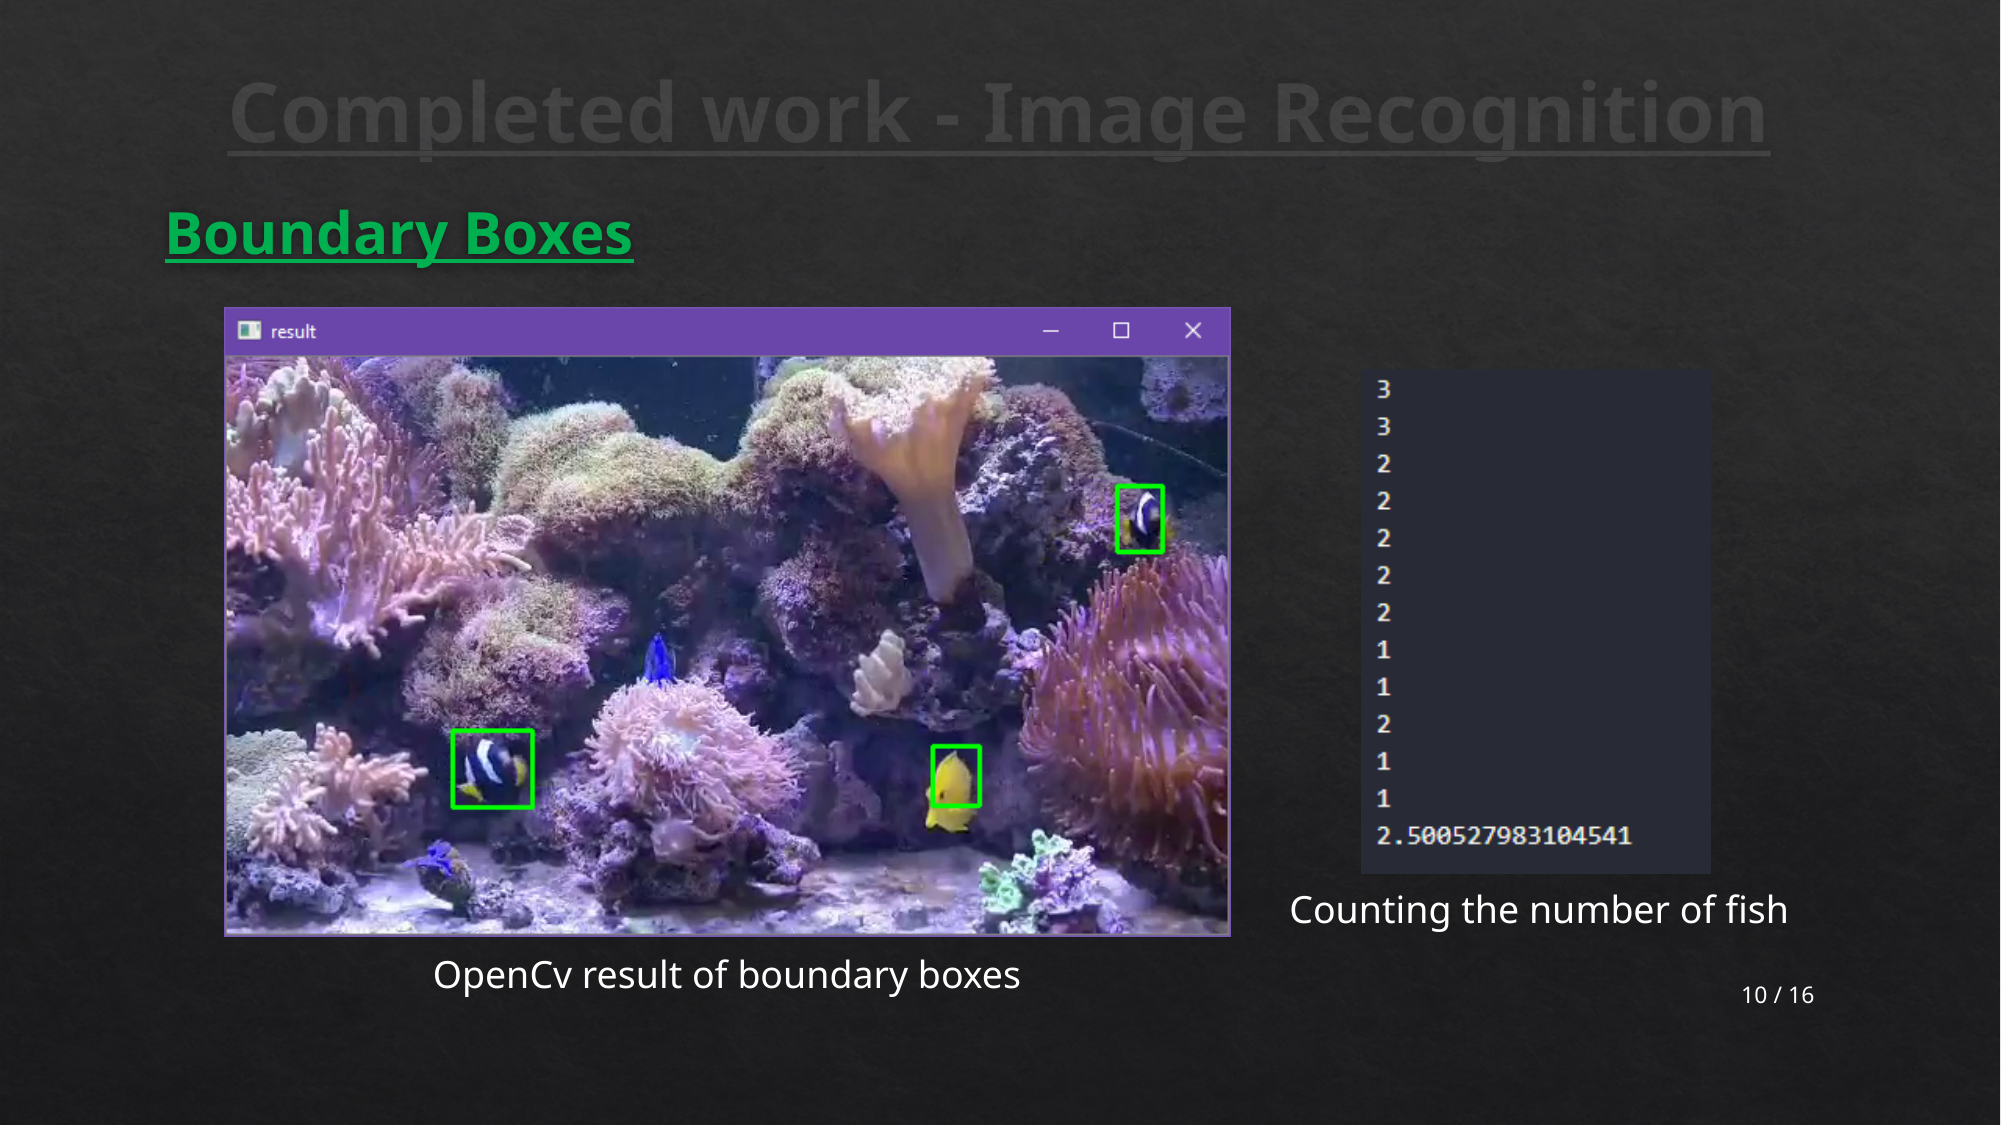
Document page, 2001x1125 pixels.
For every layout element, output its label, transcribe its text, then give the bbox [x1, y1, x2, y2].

list Boundary Boxes [149, 188, 1849, 855]
text_box OpenCv result of boundary boxes [144, 943, 1311, 1004]
picture [223, 307, 1231, 937]
picture [1360, 369, 1712, 875]
text_box Counting the number of fish [1237, 878, 2000, 938]
title Completed work - Image Recognition [149, 29, 1849, 185]
